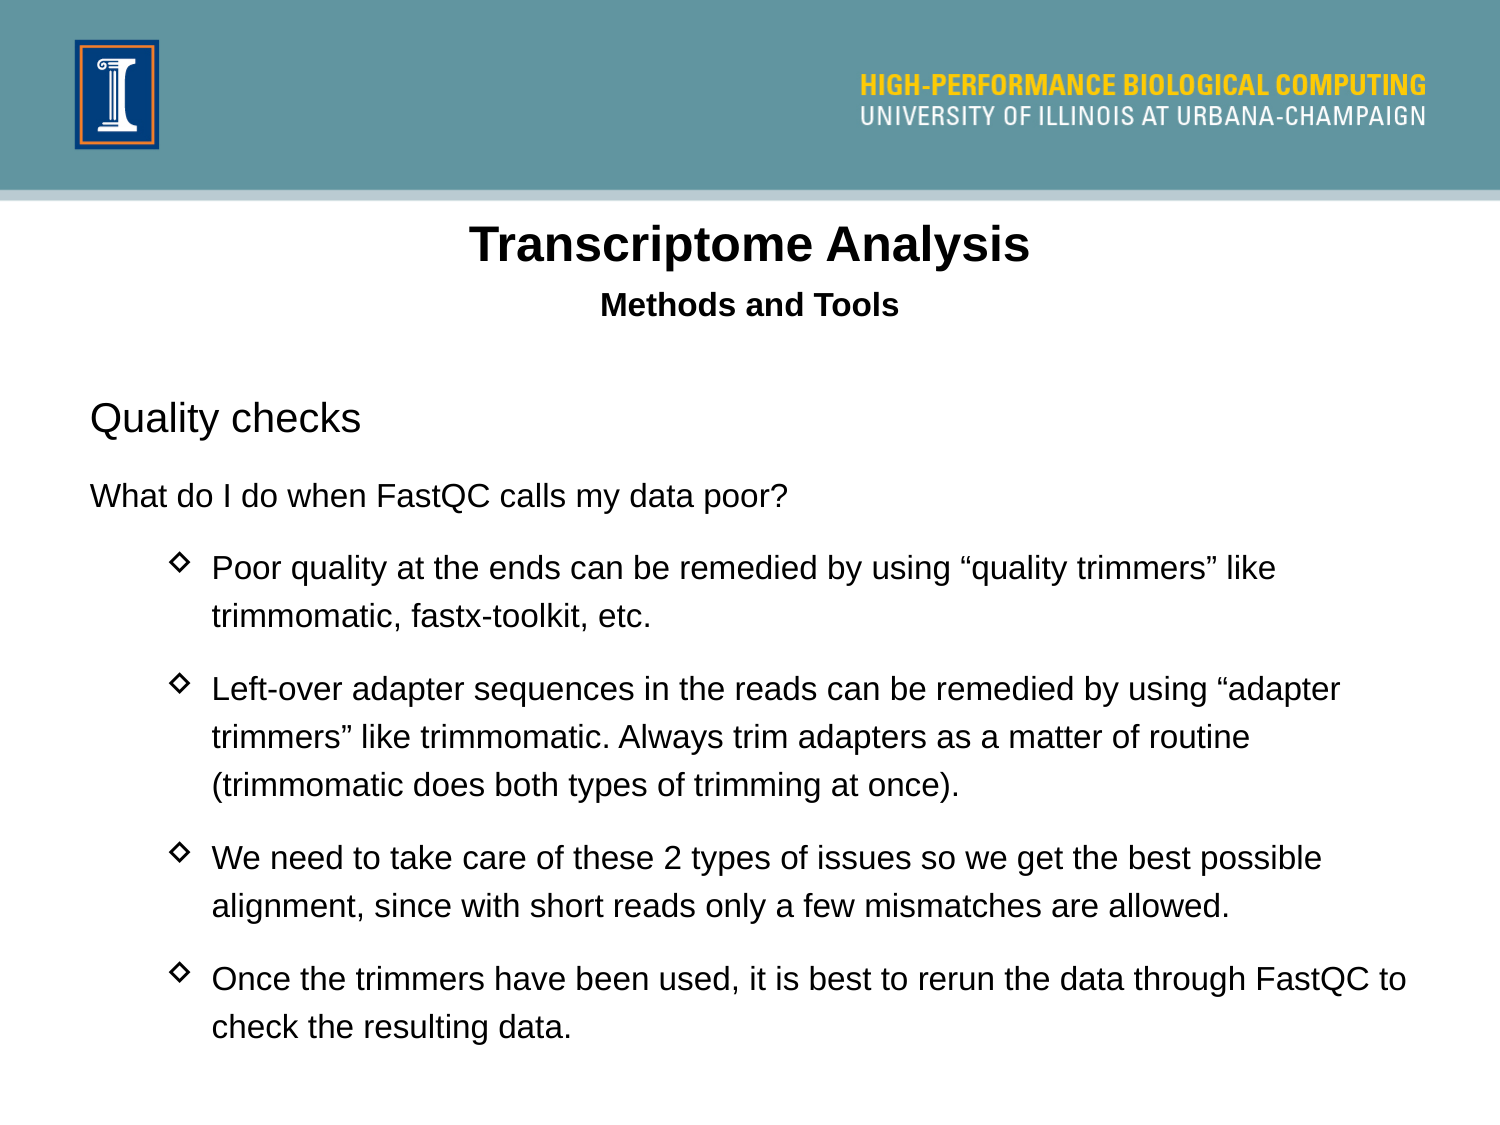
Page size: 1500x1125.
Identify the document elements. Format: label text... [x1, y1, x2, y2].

picture [0, 0, 1500, 1125]
text_box Quality checks What do I do when FastQC calls my data poor? Poor quality at the ends can be remedied by using “quality trimmers” like trimmomatic, fastx-toolkit, etc. Left-over adapter sequences in the reads can be remedied by using “adapter trimmers” like trimmomatic. Always trim adapters as a matter of routine (trimmomatic does both types of trimming at once). We need to take care of these 2 types of issues so we get the best possible alignment, since with short reads only a few mismatches are allowed. Once the trimmers have been used, it is best to rerun the data through FastQC to check the resulting data. [74, 373, 1425, 1053]
text_box Transcriptome Analysis Methods and Tools [74, 213, 1425, 303]
